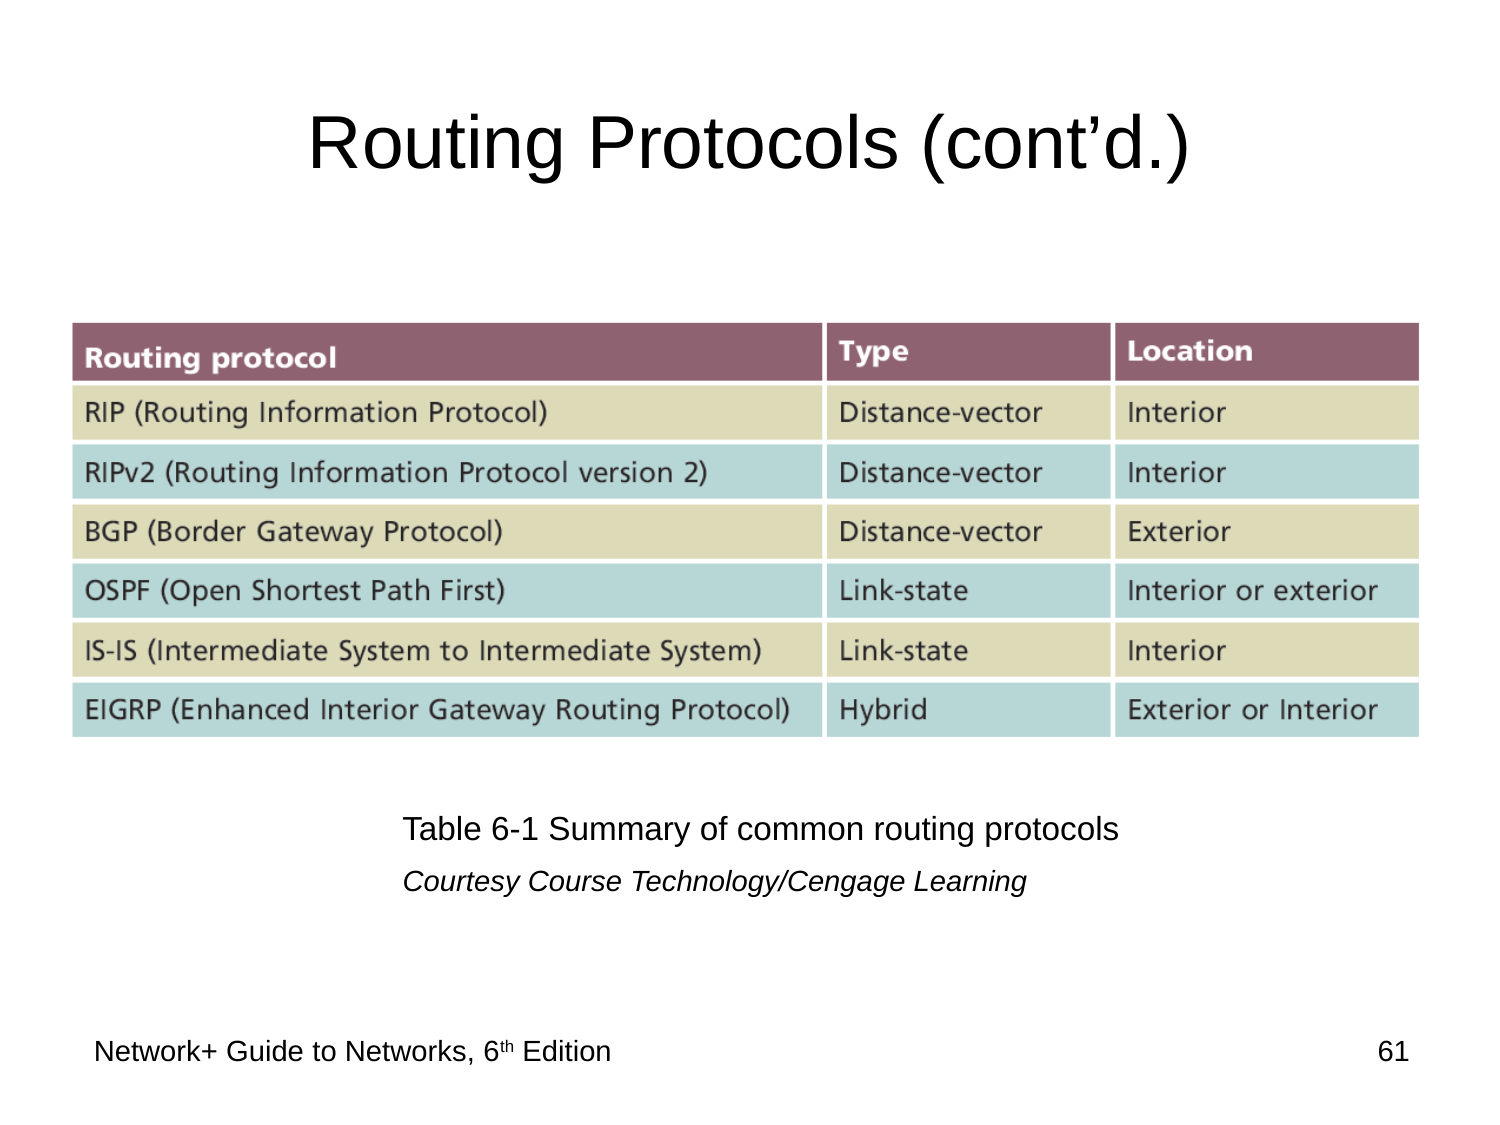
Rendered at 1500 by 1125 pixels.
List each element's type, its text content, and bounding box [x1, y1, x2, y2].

text_box Table 6-1 Summary of common routing protocols [387, 799, 1196, 855]
footer Network+ Guide to Networks, 6th Edition [78, 1024, 992, 1104]
title Routing Protocols (cont’d.) [75, 45, 1425, 233]
text_box Courtesy Course Technology/Cengage Learning [387, 855, 1044, 905]
picture [62, 310, 1432, 750]
slide_number 61 [1074, 1024, 1426, 1103]
